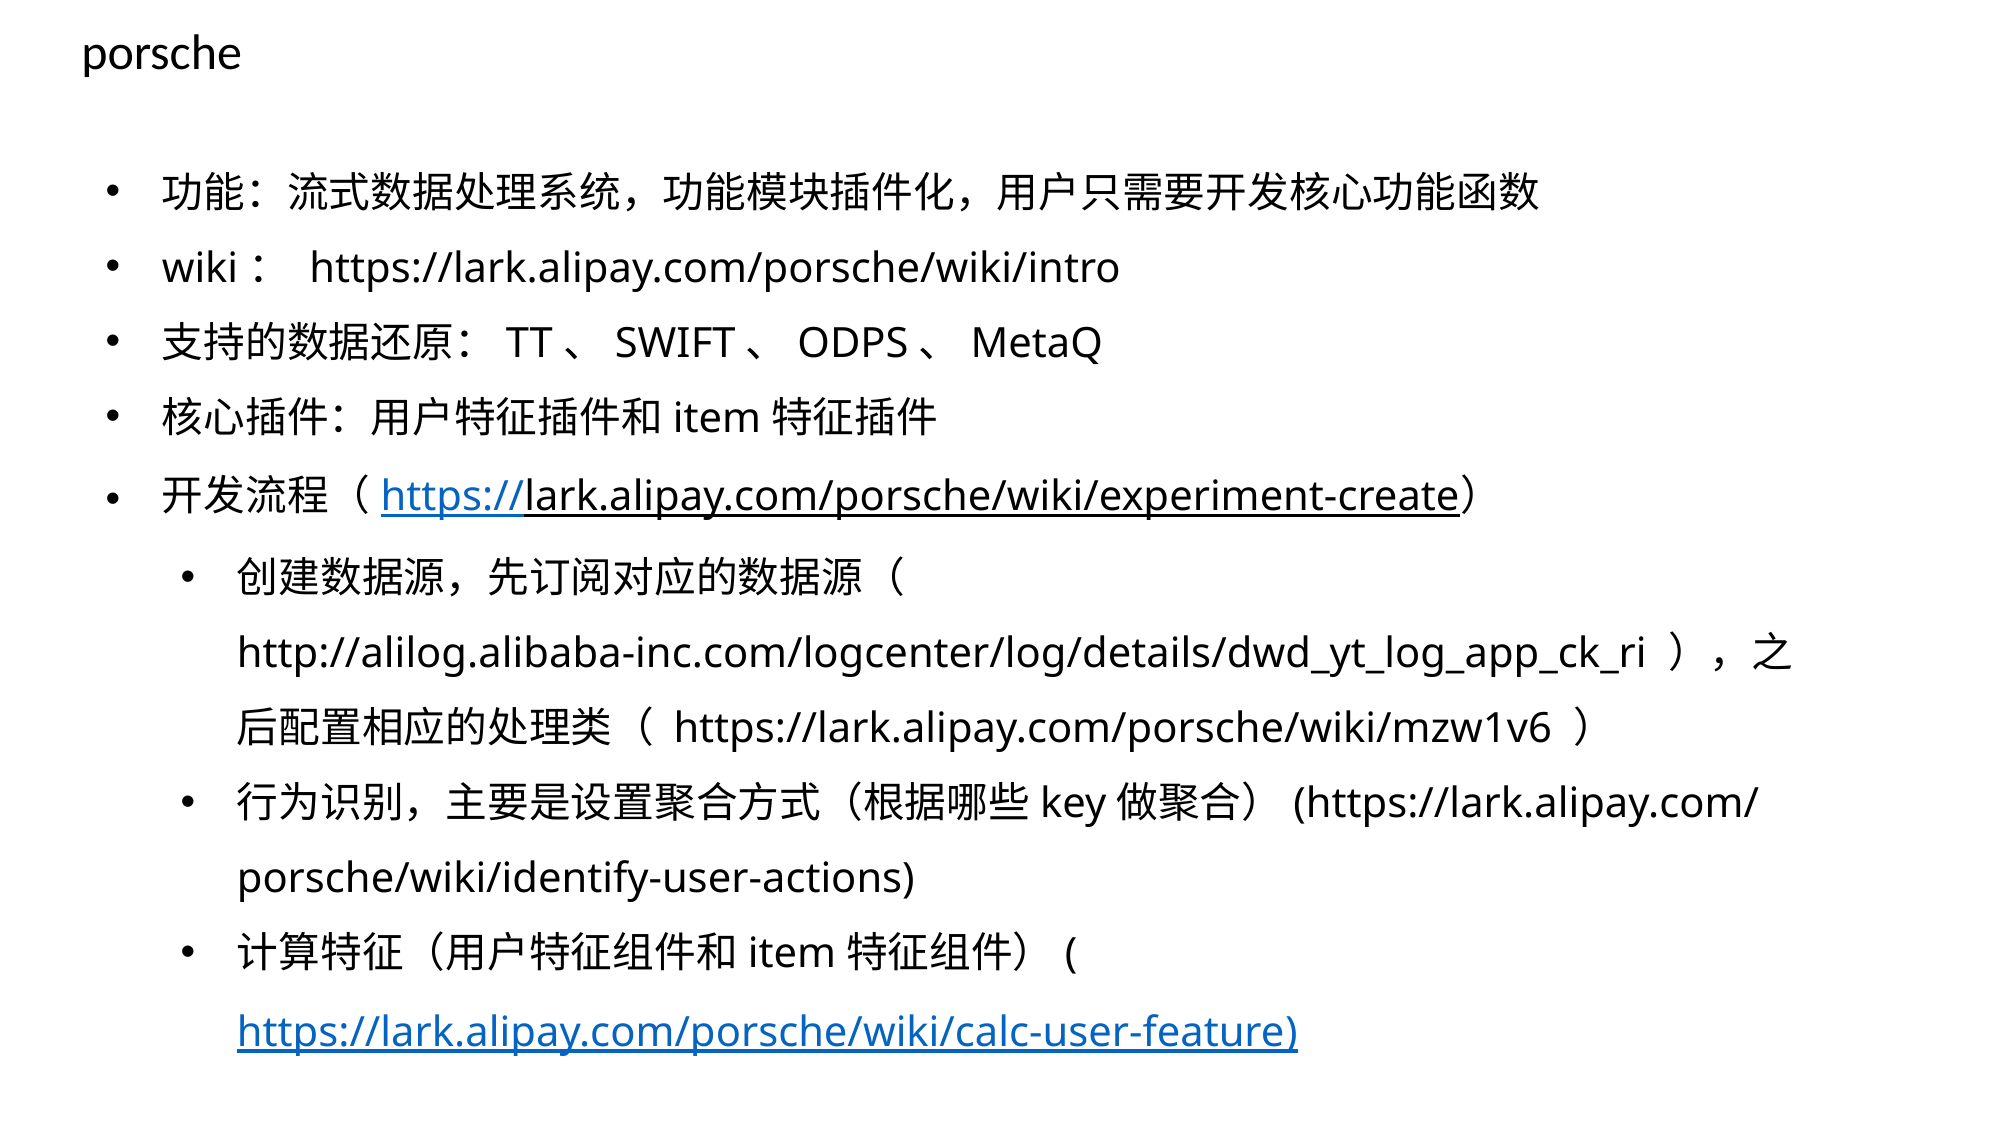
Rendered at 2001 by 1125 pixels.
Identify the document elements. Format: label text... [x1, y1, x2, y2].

text_box 功能：流式数据处理系统，功能模块插件化，用户只需要开发核心功能函数 wiki： https://lark.alipay.com/porsche/wiki/intro 支持的数据还原：TT、SWIFT、ODPS、MetaQ 核心插件：用户特征插件和item特征插件 开发流程（https://lark.alipay.com/porsche/wiki/experiment-create） 创建数据源，先订阅对应的数据源（ http://alilog.alibaba-inc.com/logcenter/log/details/dwd_yt_log_app_ck_ri ），之后配置相应的处理类（ https://lark.alipay.com/porsche/wiki/mzw1v6 ） 行为识别，主要是设置聚合方式（根据哪些key做聚合）(https://lark.alipay.com/porsche/wiki/identify-user-actions) 计算特征（用户特征组件和item特征组件）(https://lark.alipay.com/porsche/wiki/calc-user-feature) [90, 133, 1824, 1069]
text_box porsche [66, 11, 1957, 87]
